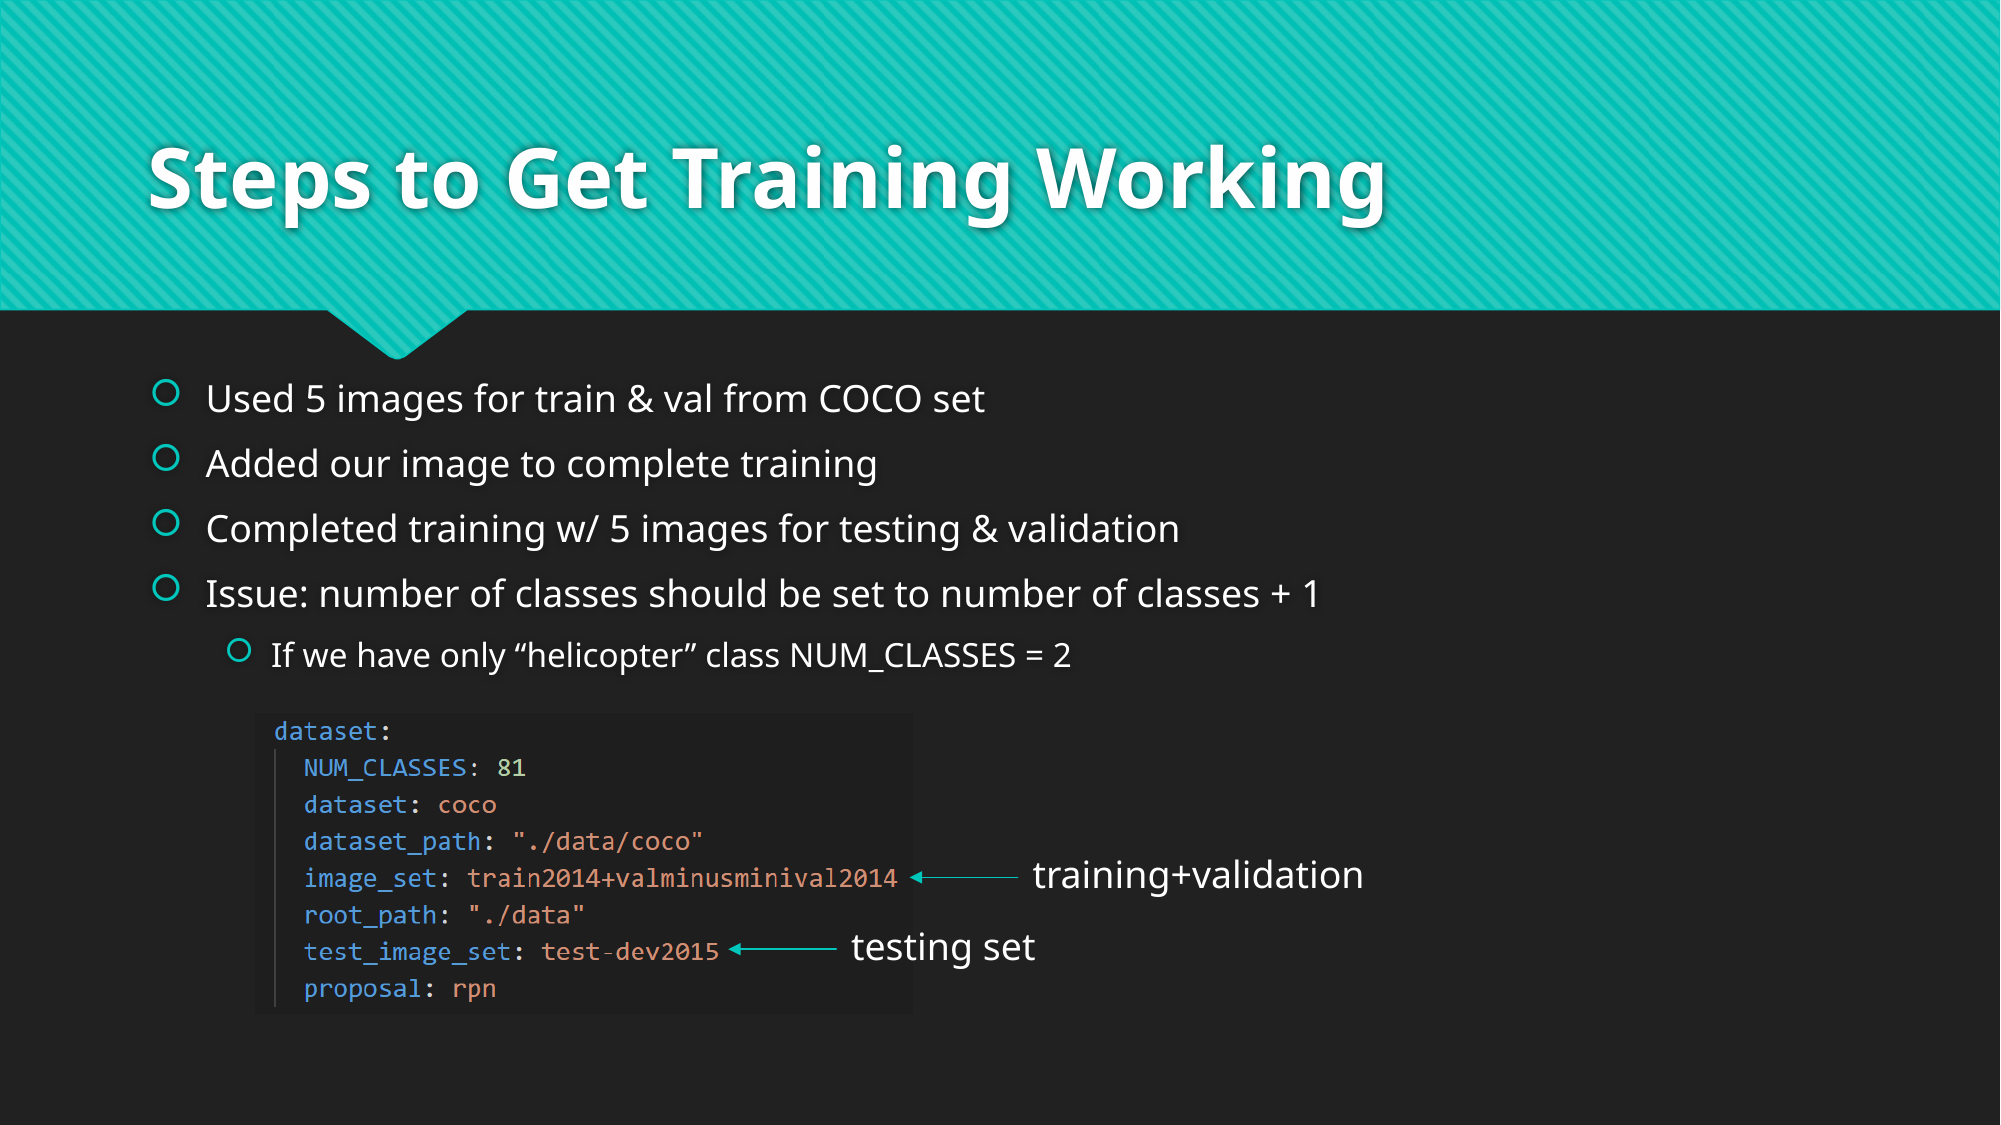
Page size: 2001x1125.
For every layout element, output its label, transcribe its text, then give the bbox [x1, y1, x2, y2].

title Steps to Get Training Working [132, 73, 1868, 233]
list Used 5 images for train & val from COCO set Added our image to complete training Completed training w/ 5 images for testing & validation Issue: number of classes should be set to number of classes + 1 If we have only “helicopter” class NUM_CLASSES = 2 [134, 364, 1866, 686]
text_box testing set [914, 915, 1243, 976]
text_box training+validation [1017, 843, 1425, 904]
picture [255, 713, 914, 1014]
